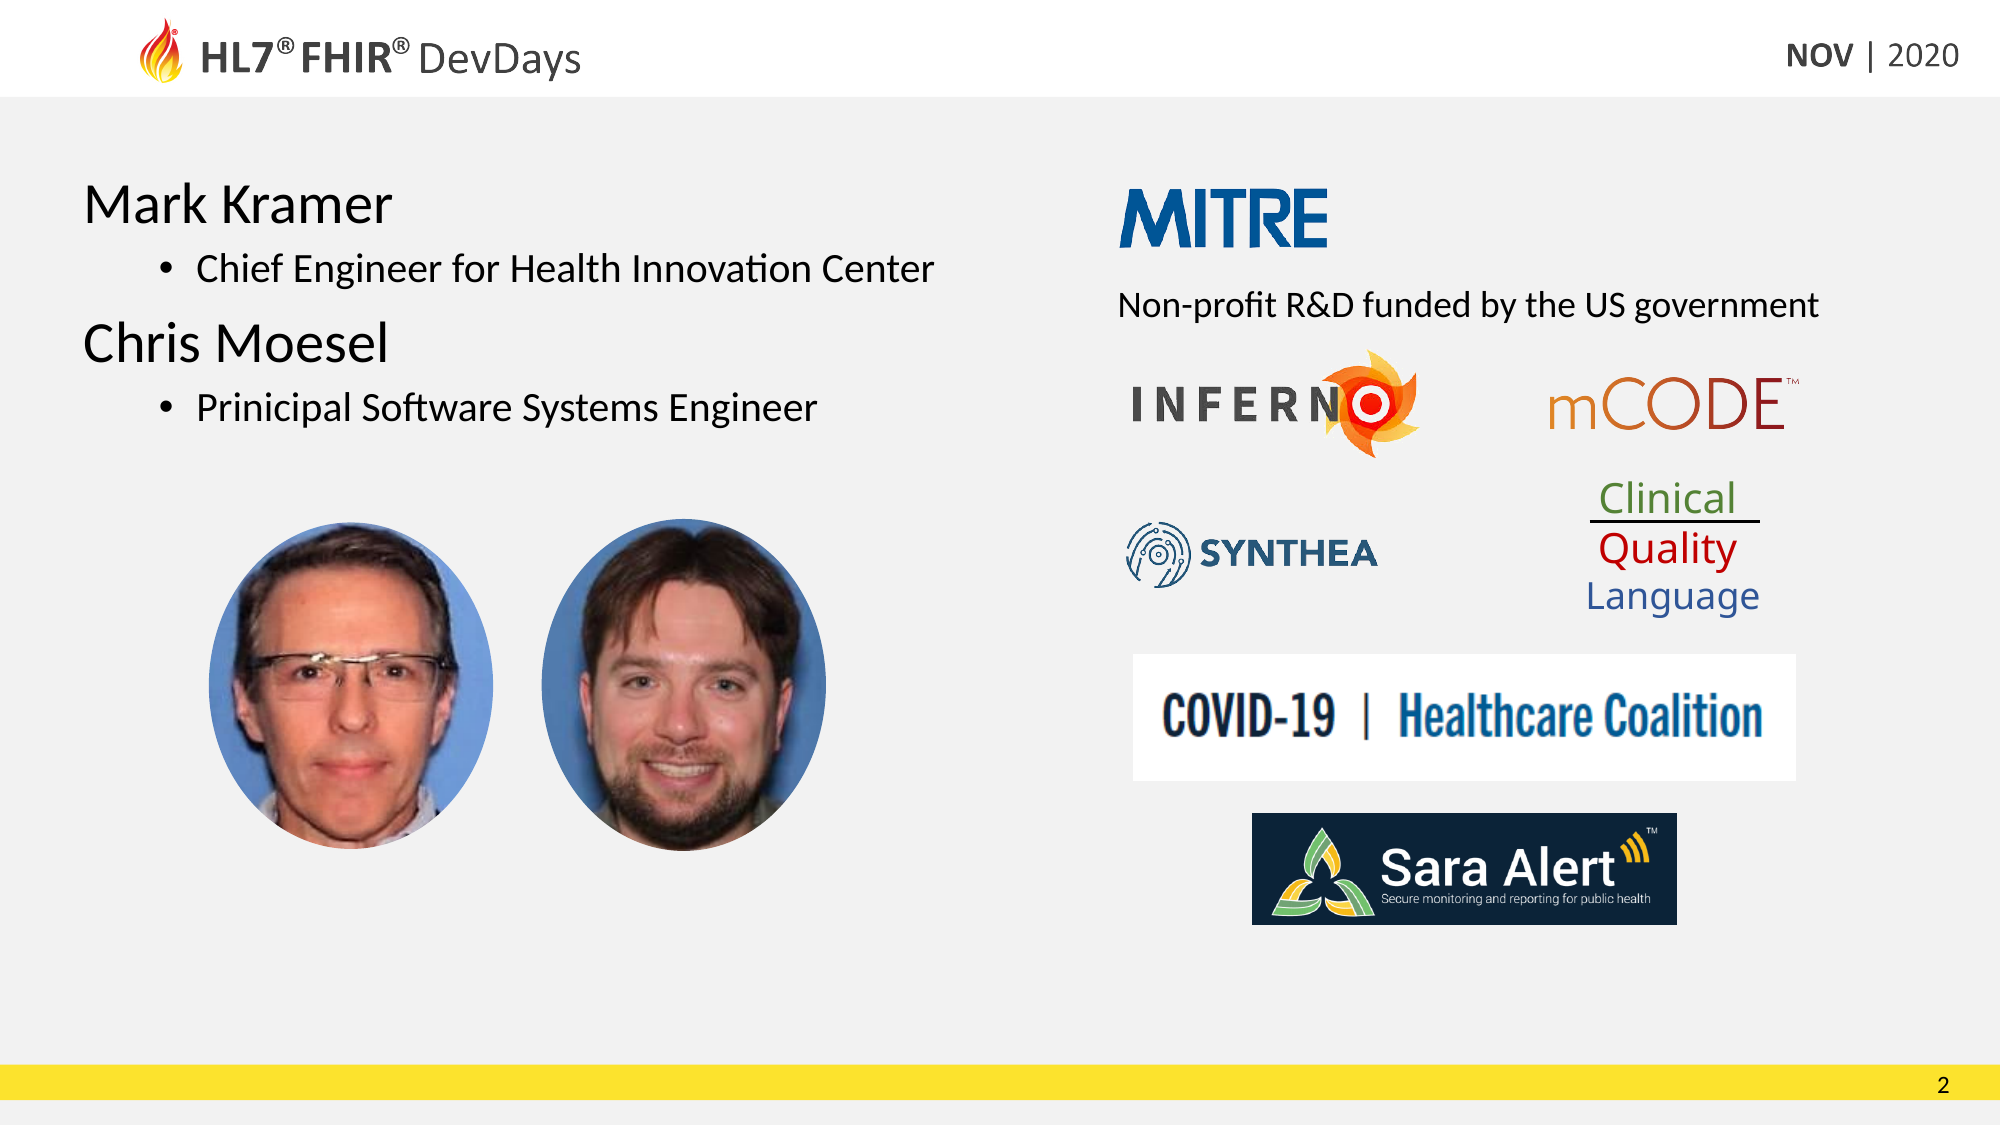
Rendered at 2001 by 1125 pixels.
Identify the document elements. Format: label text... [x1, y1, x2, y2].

picture [1124, 520, 1379, 589]
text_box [1570, 464, 1777, 630]
picture [1764, 10, 1979, 85]
picture [1133, 654, 1796, 781]
picture [541, 518, 826, 851]
text_box Non-profit R&D funded by the US government [1102, 272, 1886, 333]
picture [1133, 349, 1420, 458]
picture [1252, 813, 1677, 926]
picture [1550, 377, 1799, 430]
picture [137, 13, 593, 85]
text_box Mark Kramer Chief Engineer for Health Innovation Center Chris Moesel Prinicipal Software Systems Engineer [69, 166, 966, 859]
picture [208, 522, 494, 849]
picture [1117, 186, 1333, 252]
